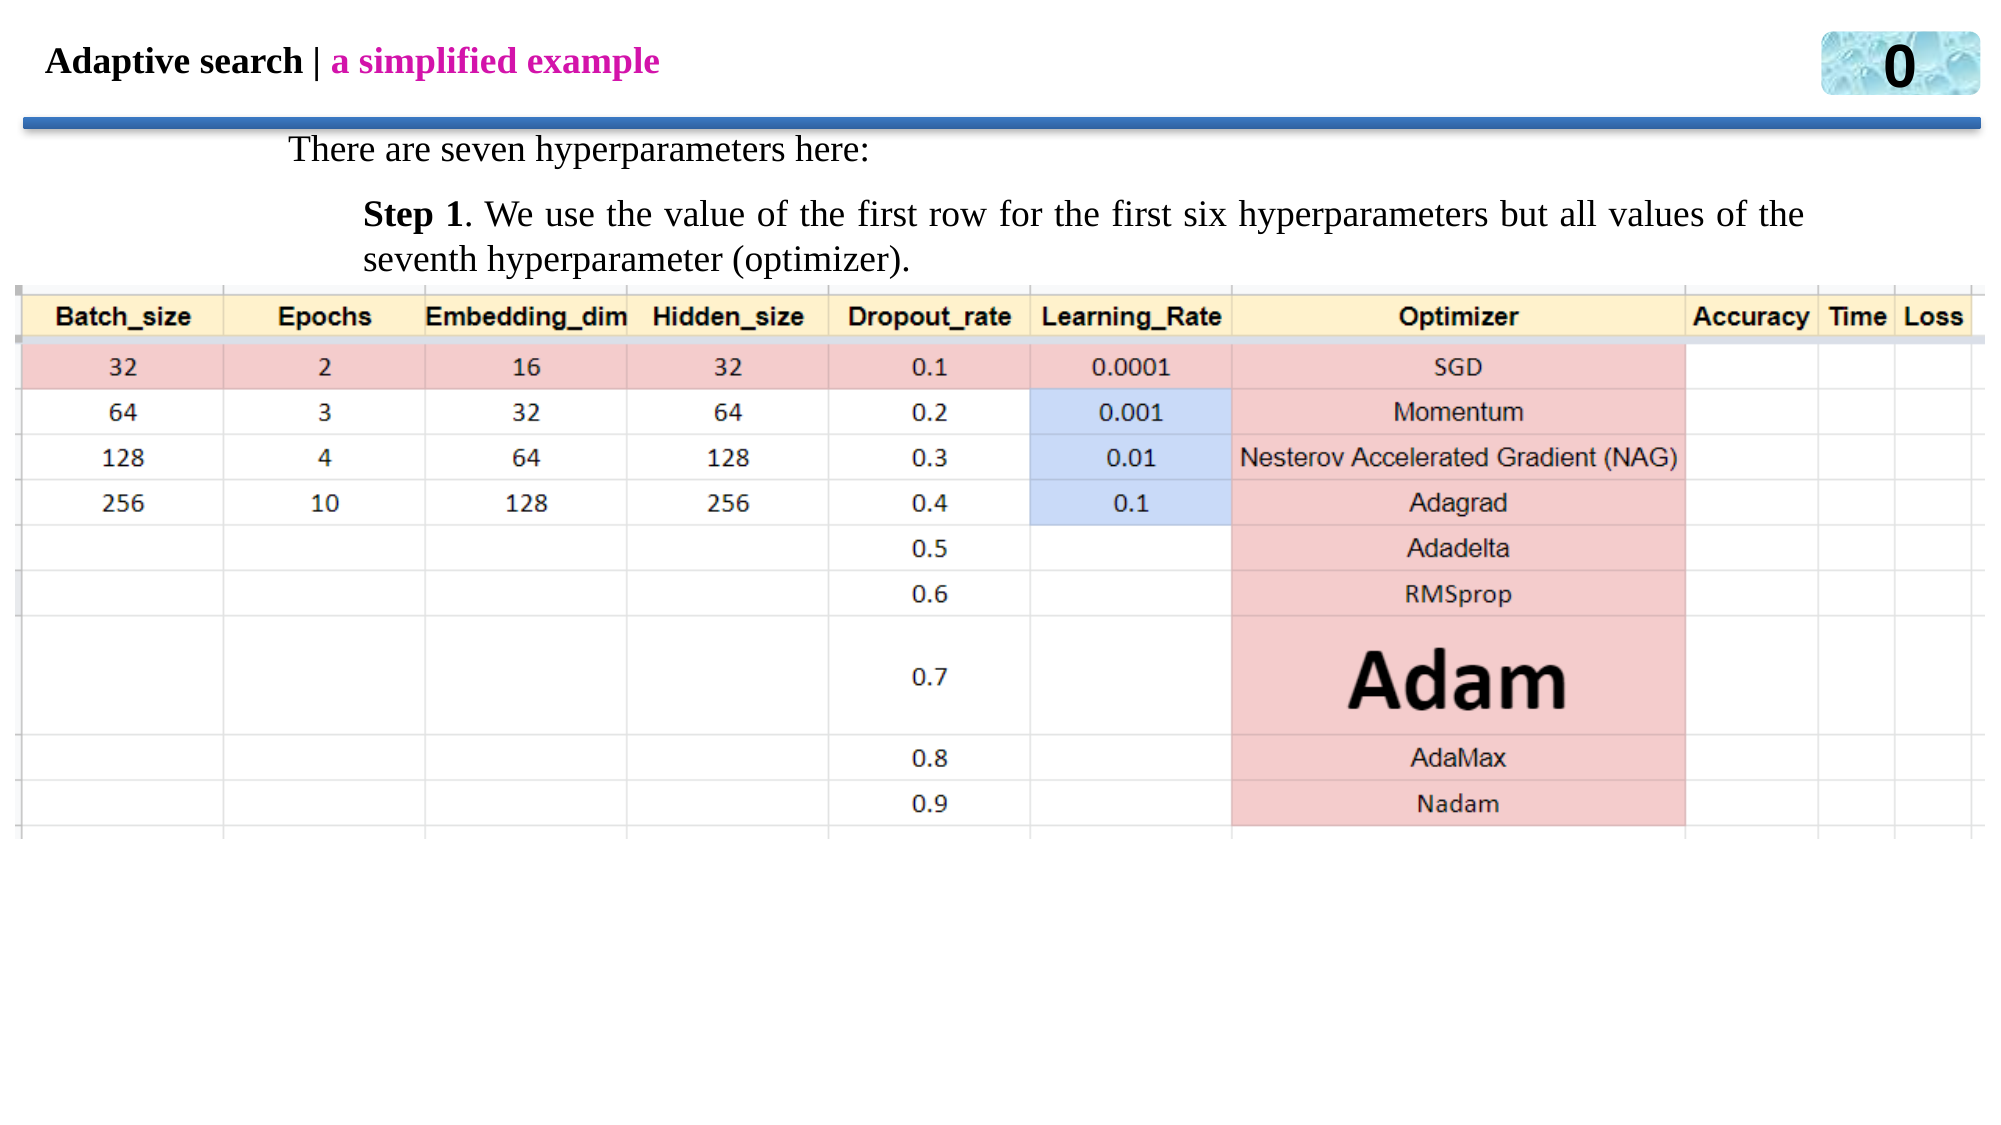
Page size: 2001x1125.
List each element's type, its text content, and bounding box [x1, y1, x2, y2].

picture [15, 285, 1985, 839]
title Adaptive search | a simplified example [24, 19, 1441, 104]
text_box [1822, 117, 1981, 129]
text_box 0 [1821, 31, 1981, 95]
text_box There are seven hyperparameters here: Step 1. We use the value of the first row for the first six hyperparameters but all values of the seventh hyperparameter (optimizer). Step 2. The calculations continue with the first row of the first five hyperparameters, the second row of the sixth hyperparameter (learning rate), and all rows of seven hyperparameters (optimizer). Step 3. We repeat the second step, except that we choose the third row and again the fourth row for the sixth parameter (learning rate). Step 4. The results show that "Adam" had much better results than other optimizers when calculating all 36 combinations. So we only use Adam as the optimizer for doing other scenarios. [273, 116, 1822, 285]
text_box [23, 117, 273, 129]
